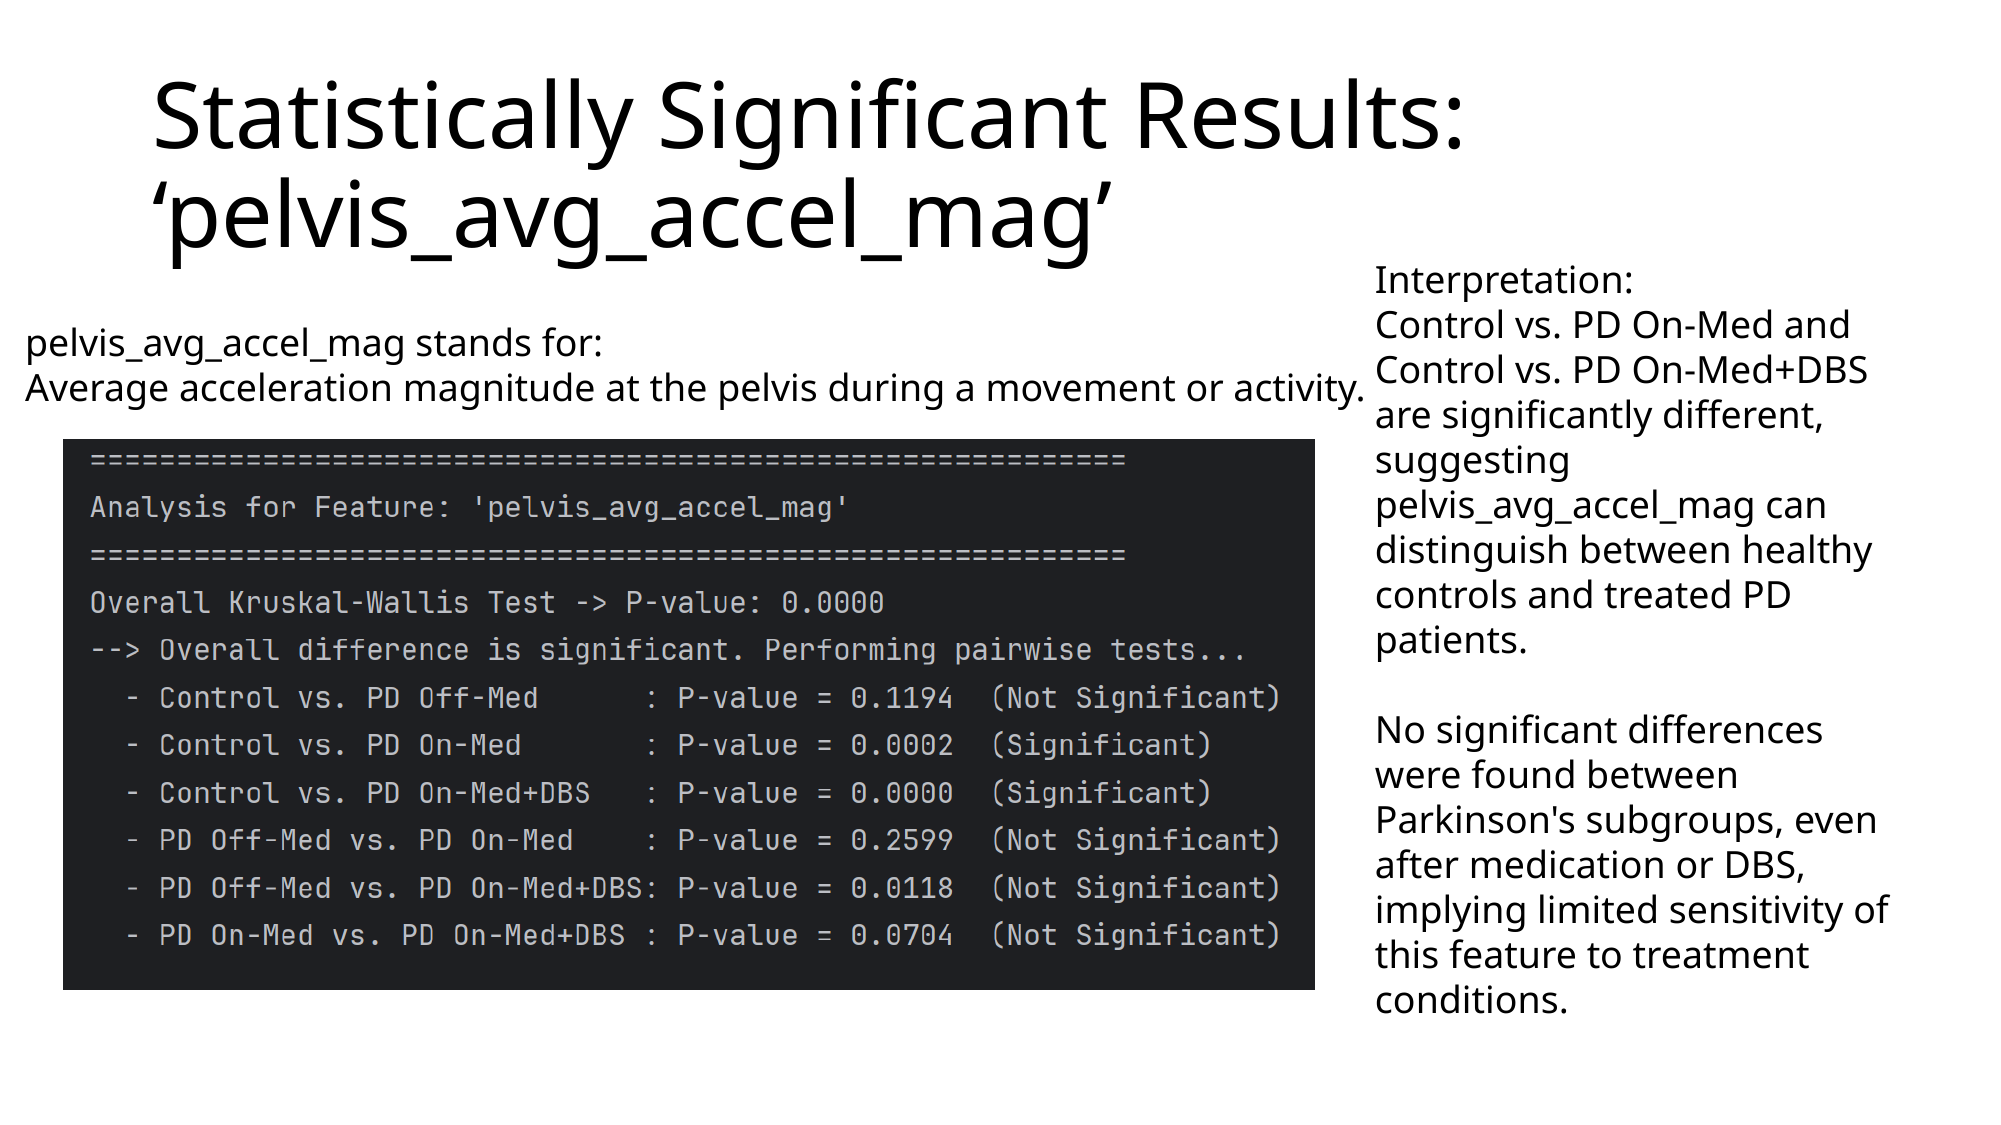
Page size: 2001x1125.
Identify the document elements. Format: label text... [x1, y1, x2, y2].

text_box pelvis_avg_accel_mag stands for: Average acceleration magnitude at the pelvis during a movement or activity. [10, 311, 1382, 462]
title Statistically Significant Results: ‘pelvis_avg_accel_mag’ [137, 59, 1863, 278]
text_box Interpretation: Control vs. PD On-Med and Control vs. PD On-Med+DBS are significantly different, suggesting pelvis_avg_accel_mag can distinguish between healthy controls and treated PD patients. No significant differences were found between Parkinson's subgroups, even after medication or DBS, implying limited sensitivity of this feature to treatment conditions. [1360, 248, 1926, 1074]
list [62, 438, 1316, 991]
